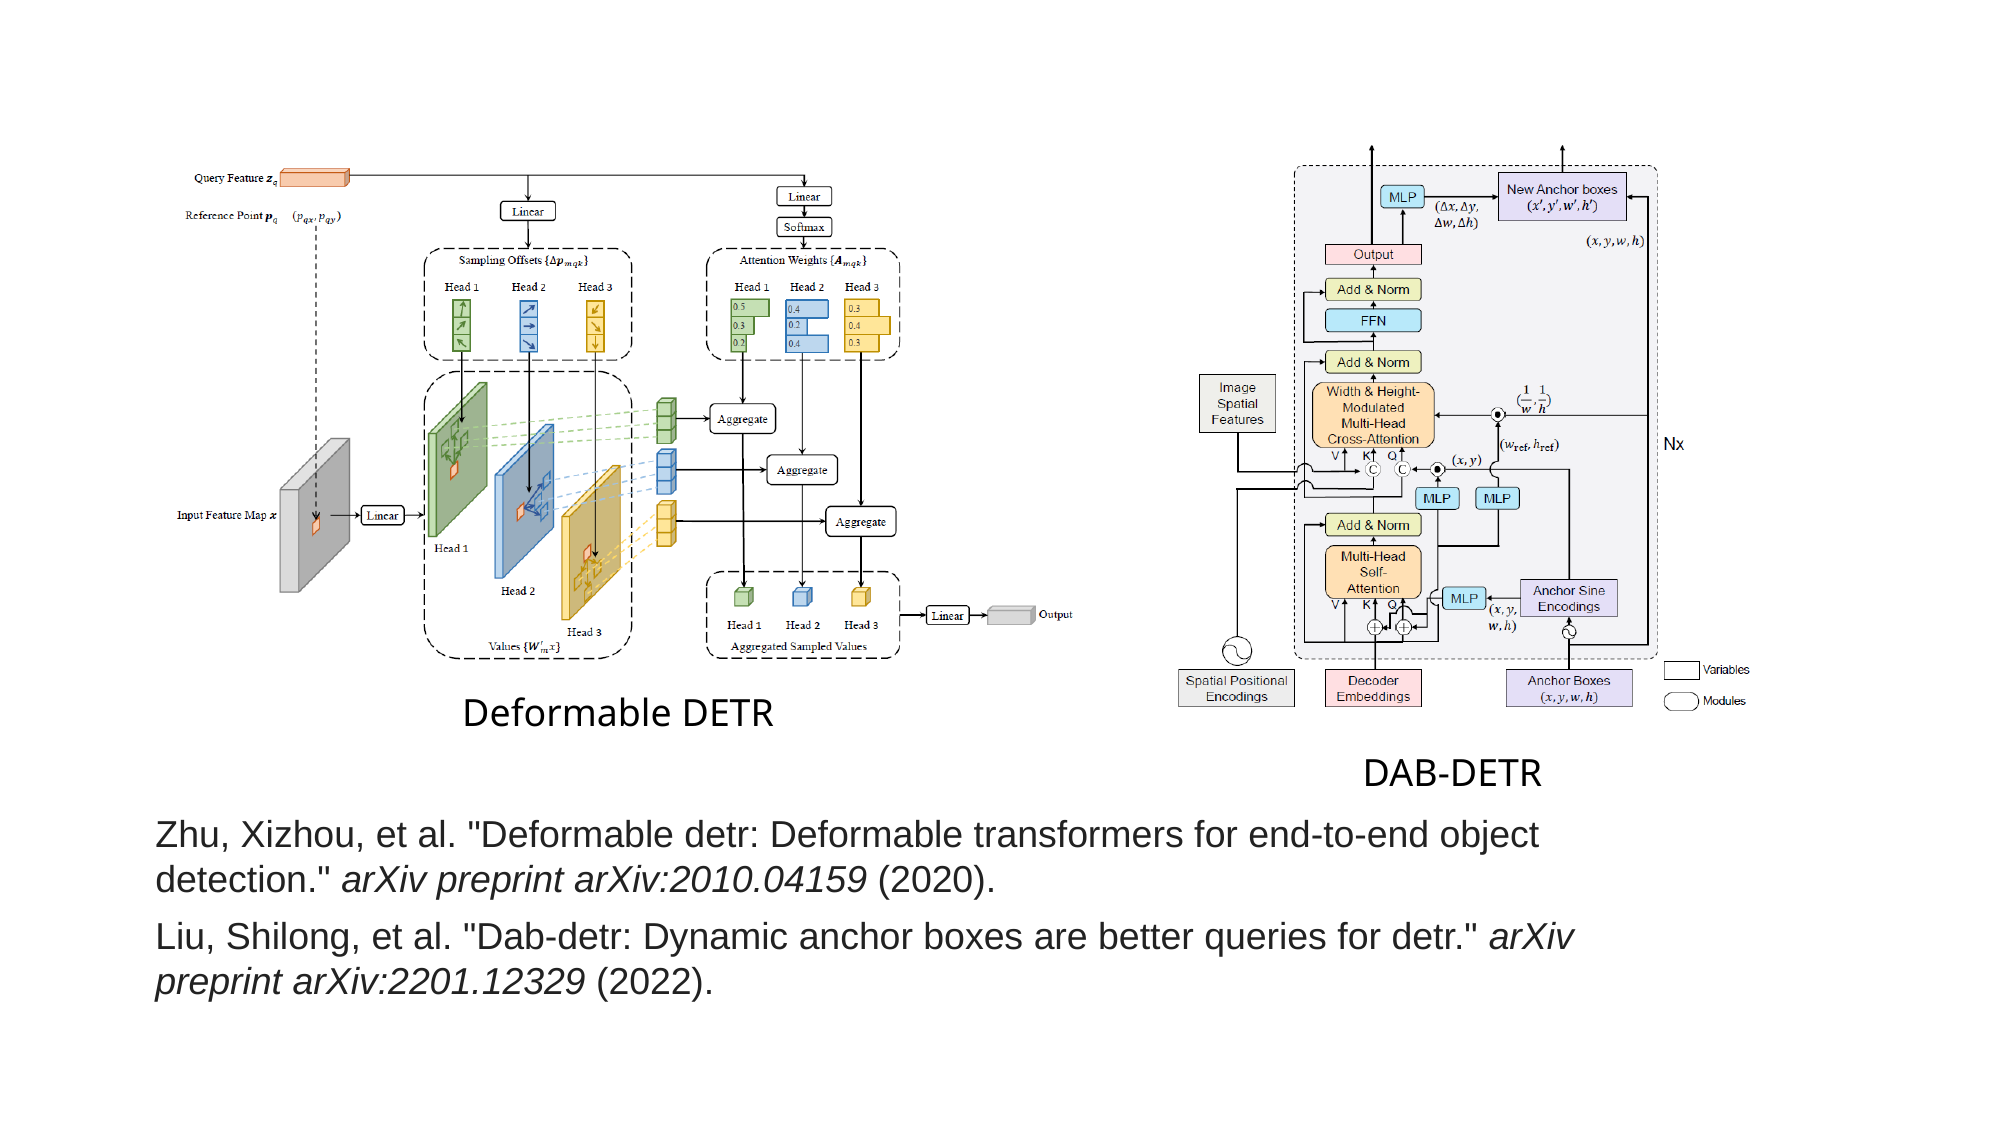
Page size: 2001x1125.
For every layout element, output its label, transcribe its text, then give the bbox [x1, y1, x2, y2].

picture [1132, 131, 1780, 728]
text_box Zhu, Xizhou, et al. "Deformable detr: Deformable transformers for end-to-end object detection." arXiv preprint arXiv:2010.04159 (2020). Liu, Shilong, et al. "Dab-detr: Dynamic anchor boxes are better queries for detr." arXiv preprint arXiv:2201.12329 (2022). [140, 802, 1698, 1068]
picture [155, 143, 1103, 682]
text_box DAB-DETR [1347, 741, 1631, 802]
text_box Deformable DETR [447, 682, 857, 741]
